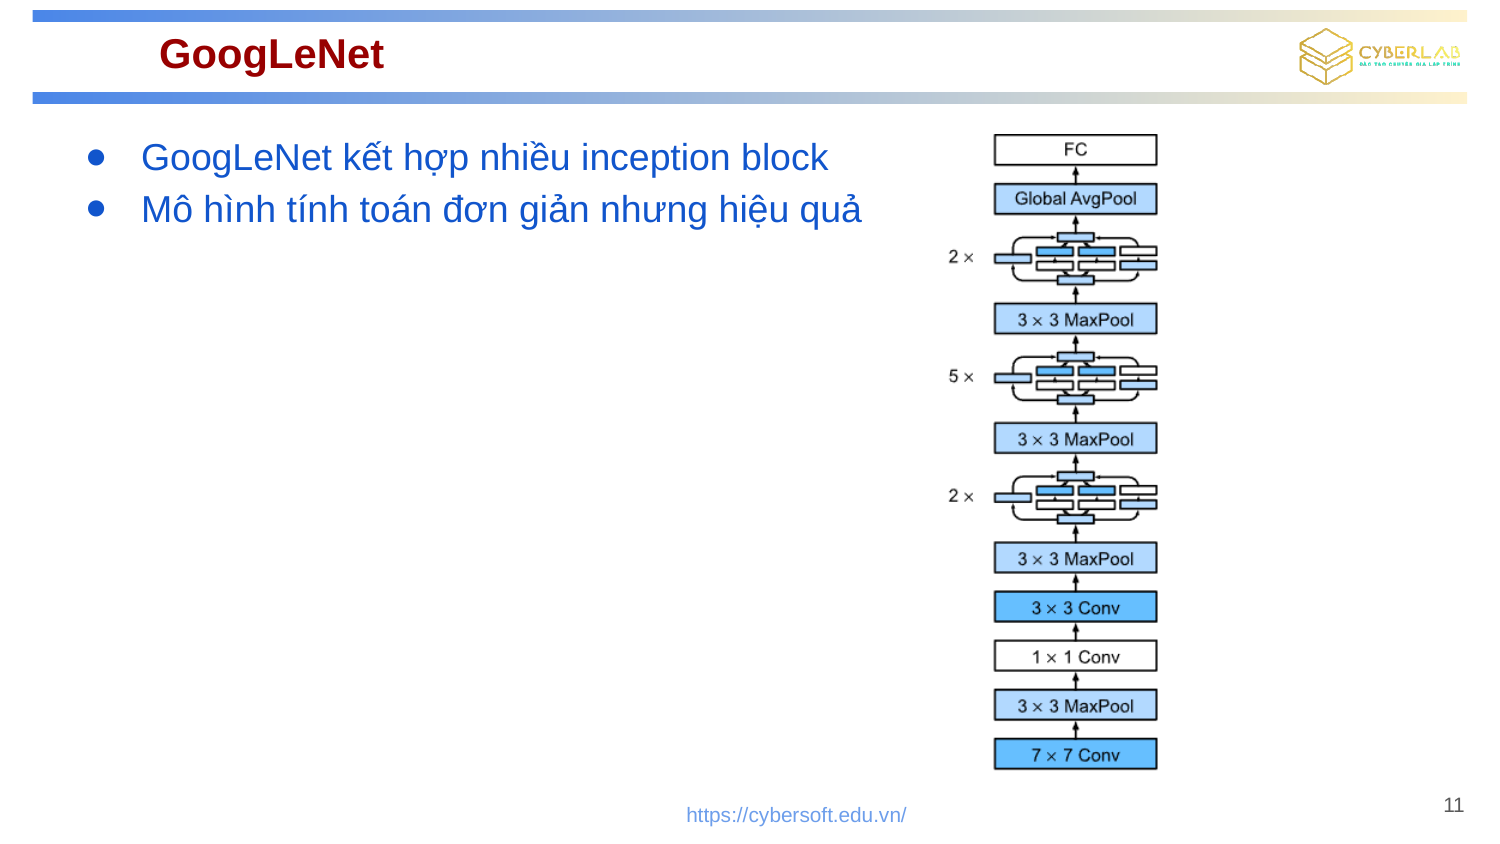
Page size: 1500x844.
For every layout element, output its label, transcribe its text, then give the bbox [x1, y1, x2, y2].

picture [1449, 28, 1468, 85]
list GoogLeNet kết hợp nhiều inception block Mô hình tính toán đơn giản nhưng hiệu quả [51, 111, 1449, 762]
slide_number 11 [1389, 782, 1480, 830]
title GoogLeNet [144, 12, 1449, 93]
picture [943, 133, 1167, 781]
